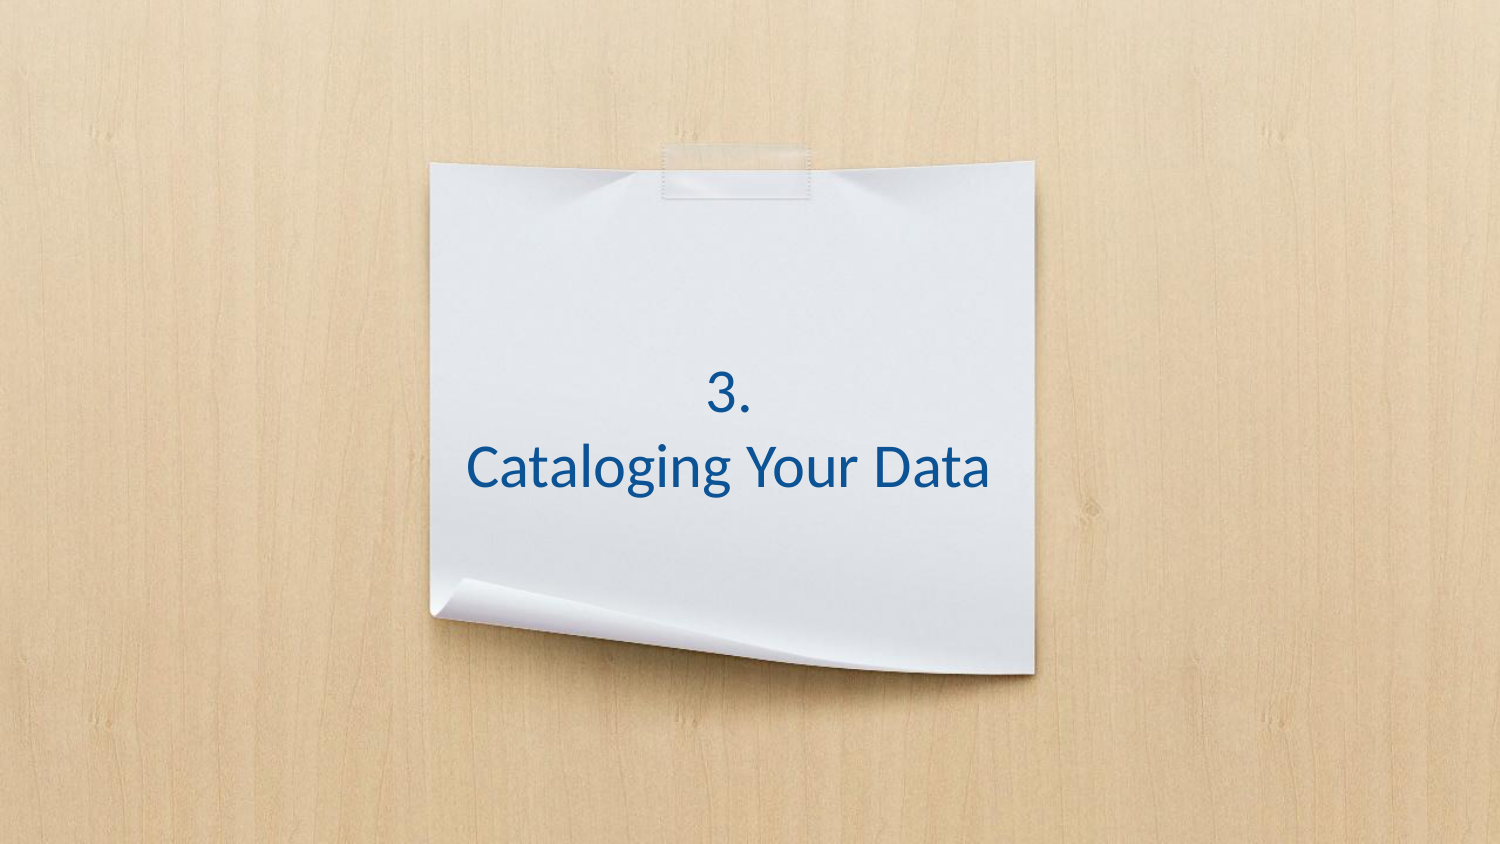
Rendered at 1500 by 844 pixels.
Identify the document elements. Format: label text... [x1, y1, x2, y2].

picture [0, 0, 1500, 844]
title 3. Cataloging Your Data [443, 324, 1016, 516]
